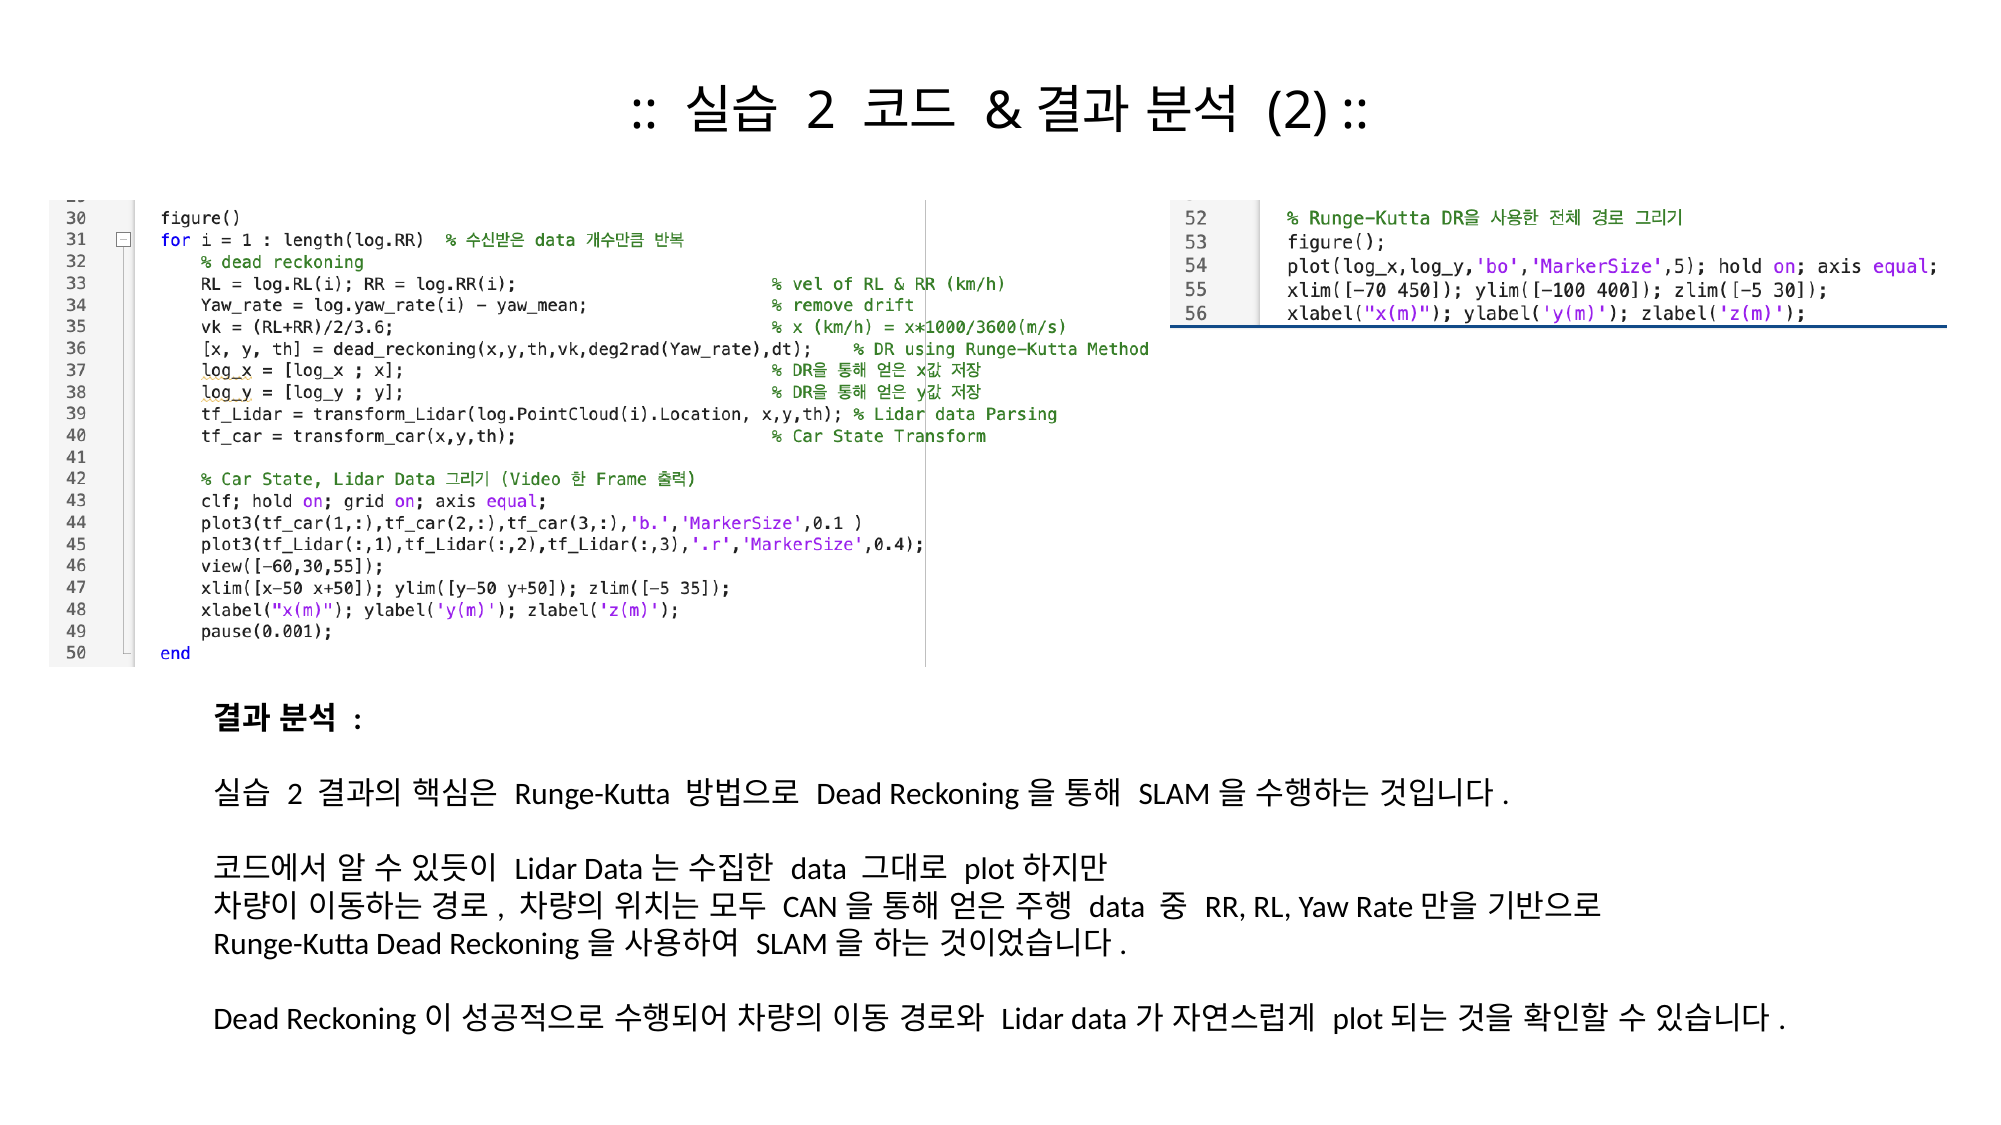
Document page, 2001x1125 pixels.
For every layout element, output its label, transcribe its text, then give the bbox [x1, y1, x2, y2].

title :: 실습 2 코드 &결과 분석 (2) :: [137, 3, 1863, 200]
picture [49, 200, 1947, 667]
text_box 결과 분석 : 실습 2 결과의 핵심은 Runge-Kutta 방법으로 Dead Reckoning을 통해 SLAM을 수행하는 것입니다. 코드에서 알 수 있듯이 Lidar Data는 수집한 data 그대로 plot하지만 차량이 이동하는 경로, 차량의 위치는 모두 CAN을 통해 얻은 주행 data 중 RR, RL, Yaw Rate만을 기반으로 Runge-Kutta Dead Reckoning을 사용하여 SLAM을 하는 것이었습니다. Dead Reckoning이 성공적으로 수행되어 차량의 이동 경로와 Lidar data가 자연스럽게 plot되는 것을 확인할 수 있습니다. [198, 691, 1802, 1081]
